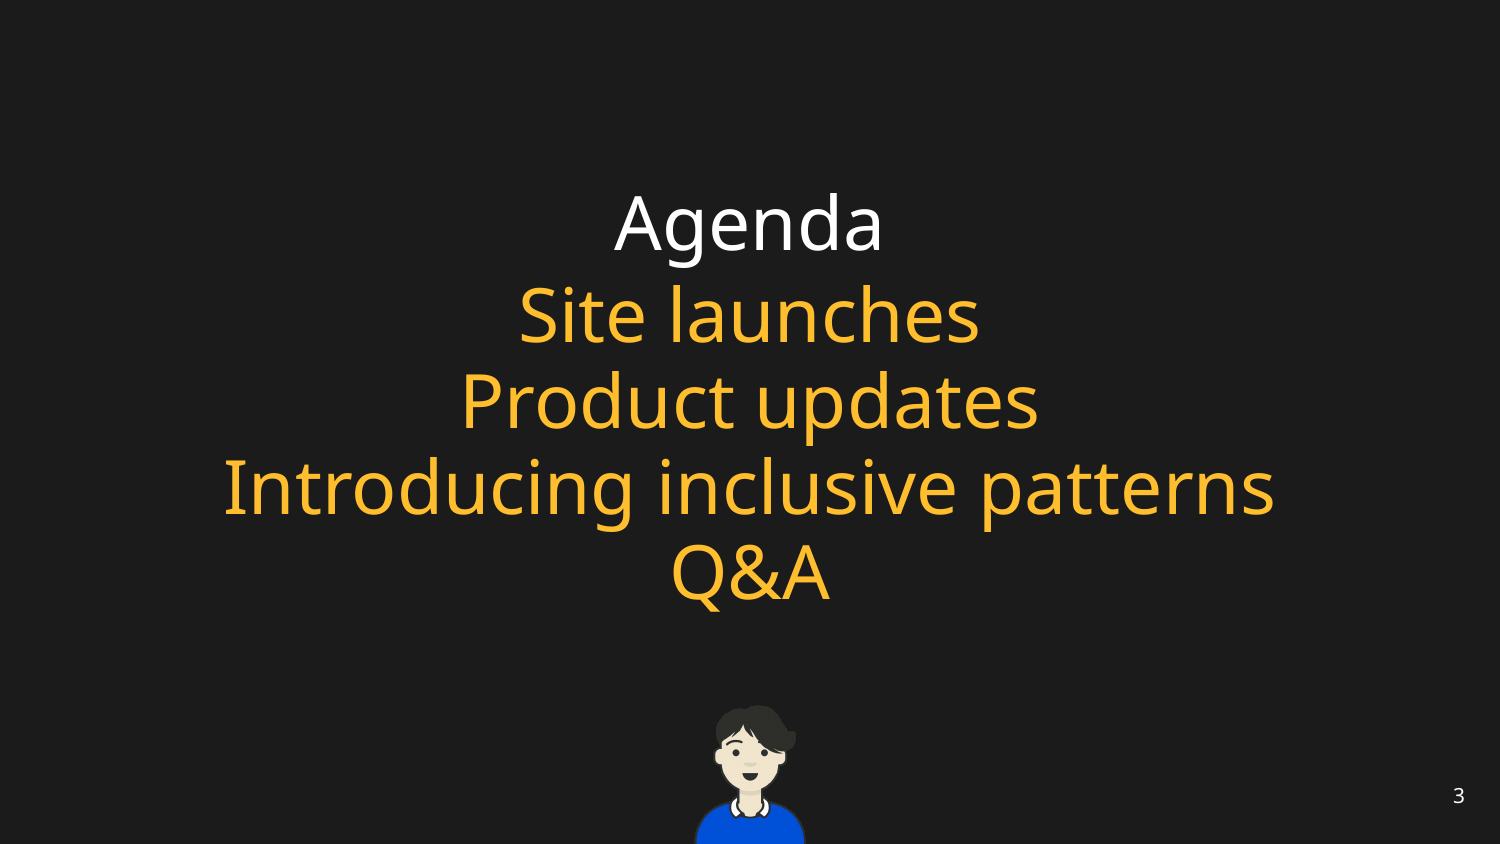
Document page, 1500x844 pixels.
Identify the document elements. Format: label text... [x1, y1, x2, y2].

picture [694, 705, 806, 844]
title Agenda [51, 160, 1449, 255]
list Q&A [109, 516, 1391, 617]
list Product updates [109, 345, 1391, 431]
list Site launches [109, 259, 1391, 345]
list Introducing inclusive patterns [109, 431, 1391, 516]
slide_number 3 [1389, 764, 1480, 830]
